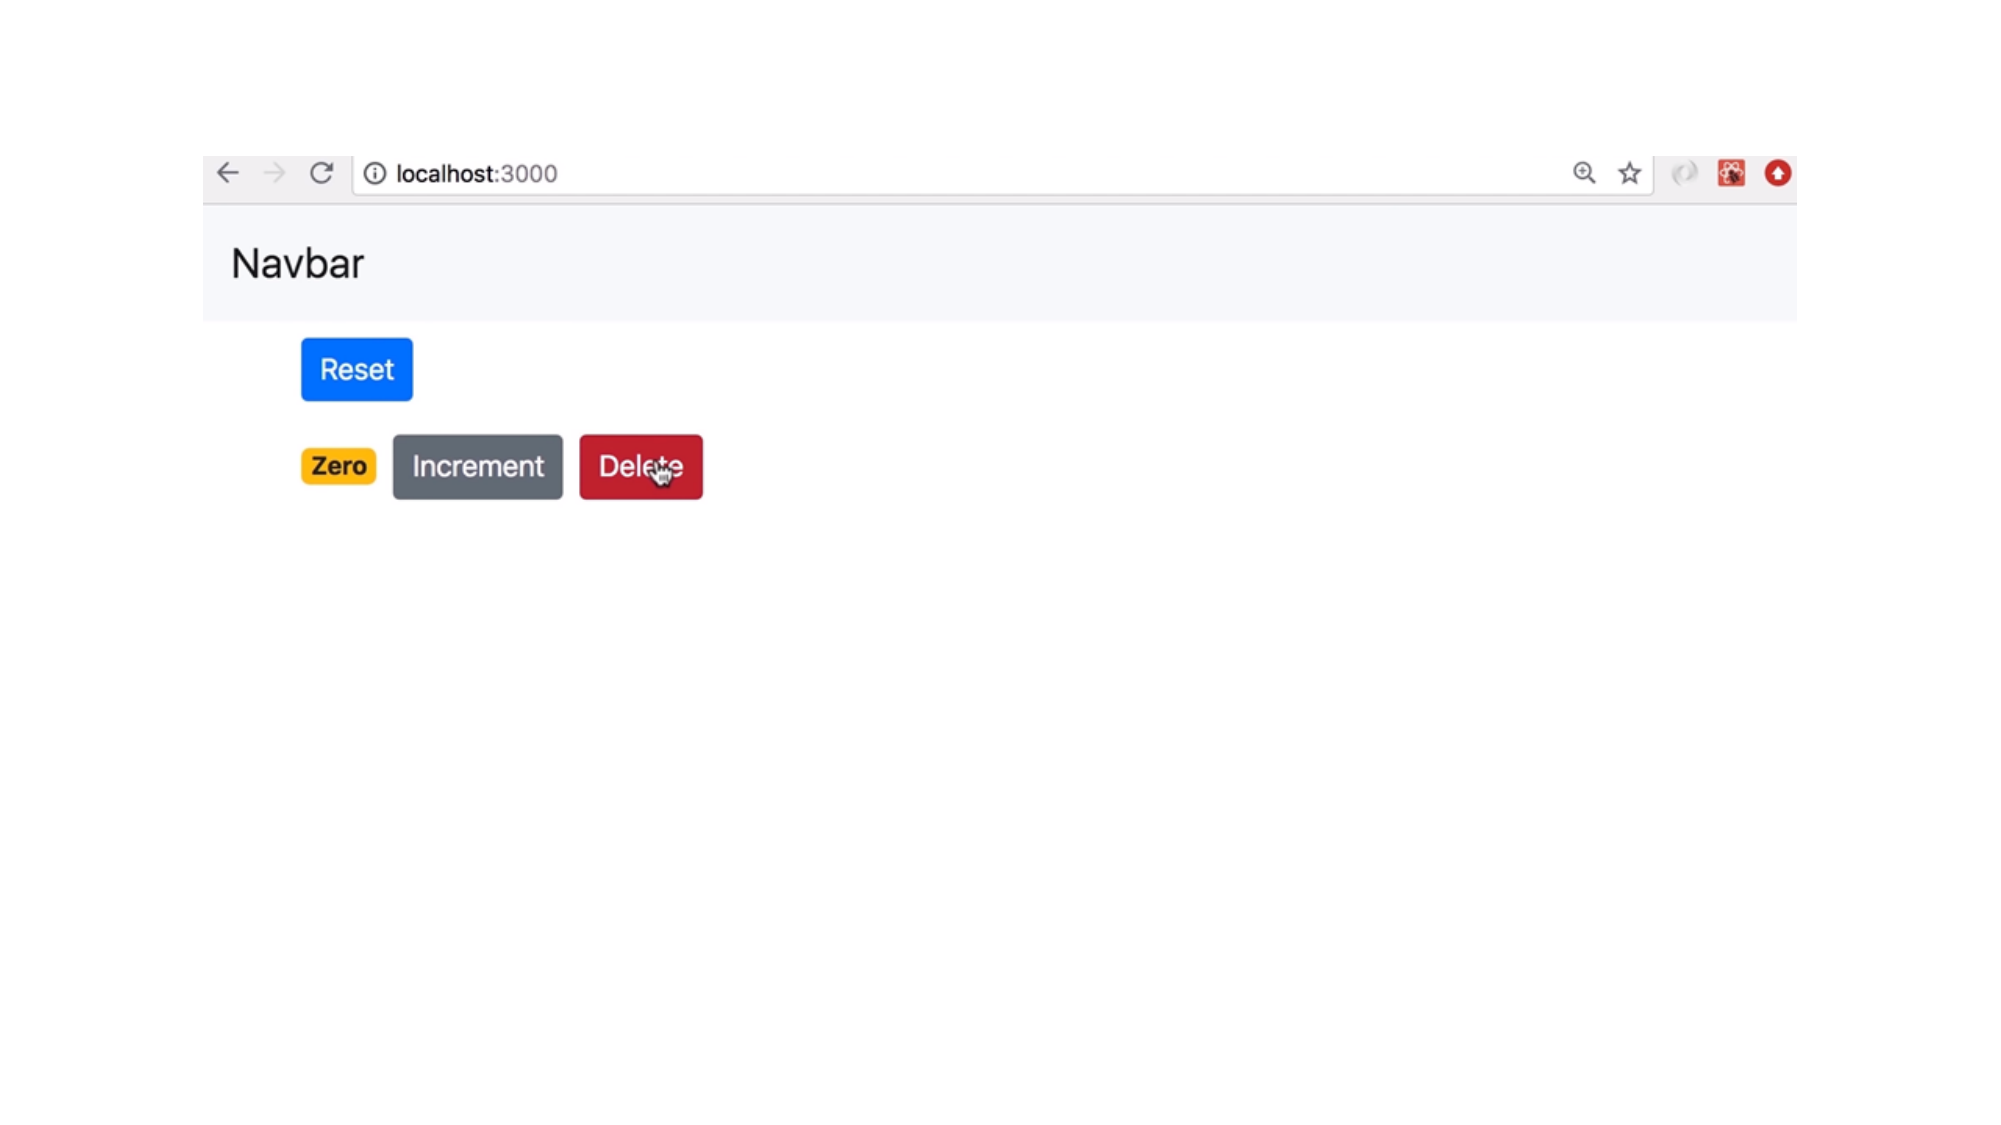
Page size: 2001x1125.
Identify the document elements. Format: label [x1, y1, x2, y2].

picture [203, 156, 1797, 969]
